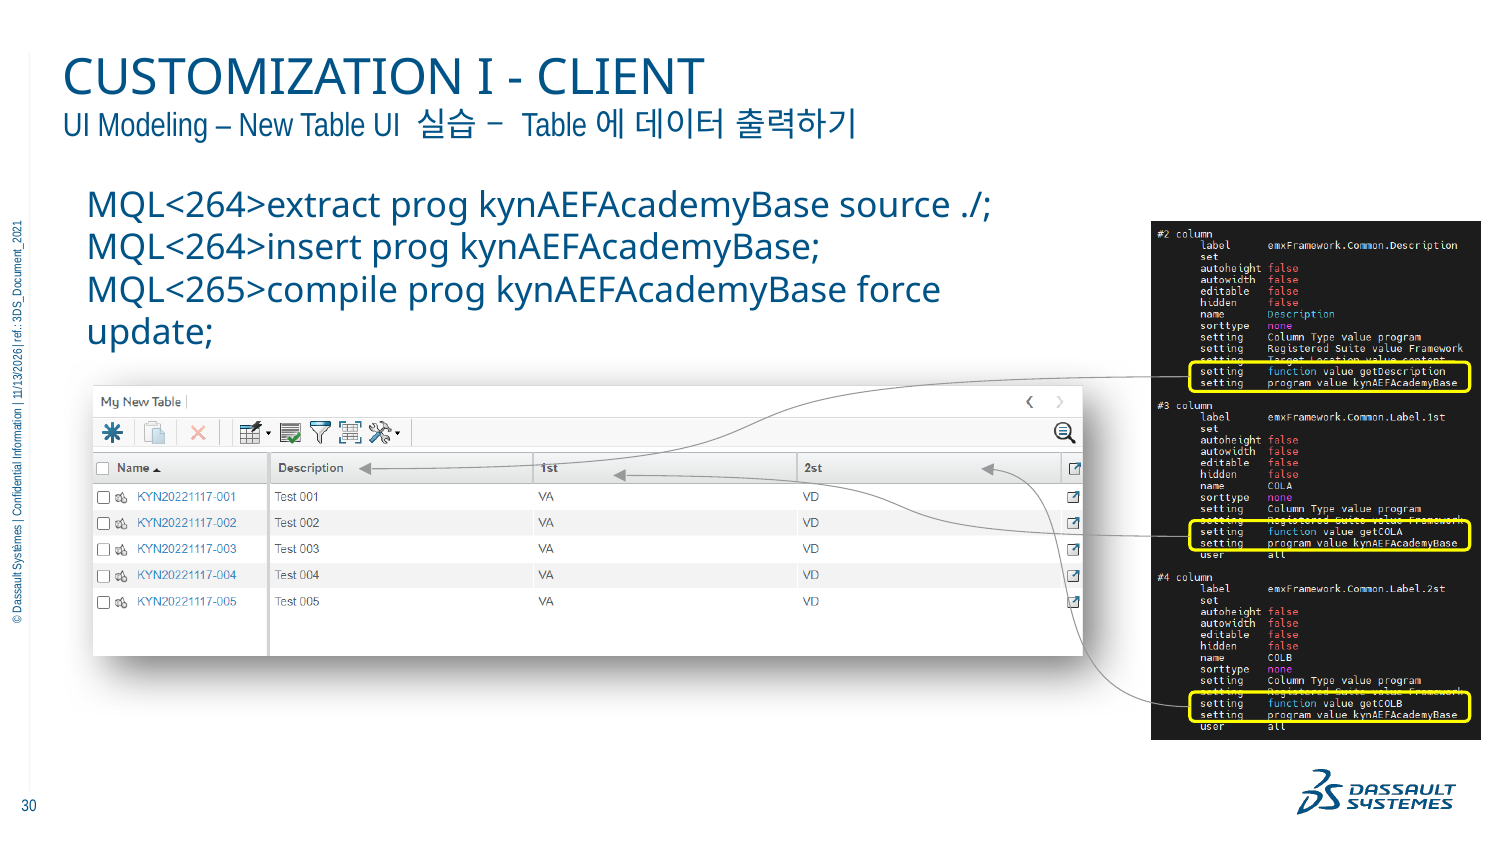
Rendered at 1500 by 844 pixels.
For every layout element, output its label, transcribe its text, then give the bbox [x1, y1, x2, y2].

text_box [981, 468, 1190, 707]
list UI Modeling – New Table UI 실습 – Table에 데이터 출력하기 [62, 103, 1408, 144]
picture [1151, 221, 1481, 740]
picture [1293, 765, 1459, 818]
picture [93, 385, 981, 656]
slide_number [9, 345, 25, 404]
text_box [358, 376, 1190, 469]
title Customization I - client [62, 43, 1408, 103]
text_box MQL<264>extract prog kynAEFAcademyBase source ./; MQL<264>insert prog kynAEFAcademyBase; MQL<265>compile prog kynAEFAcademyBase force update; [71, 174, 1073, 360]
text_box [613, 475, 981, 537]
